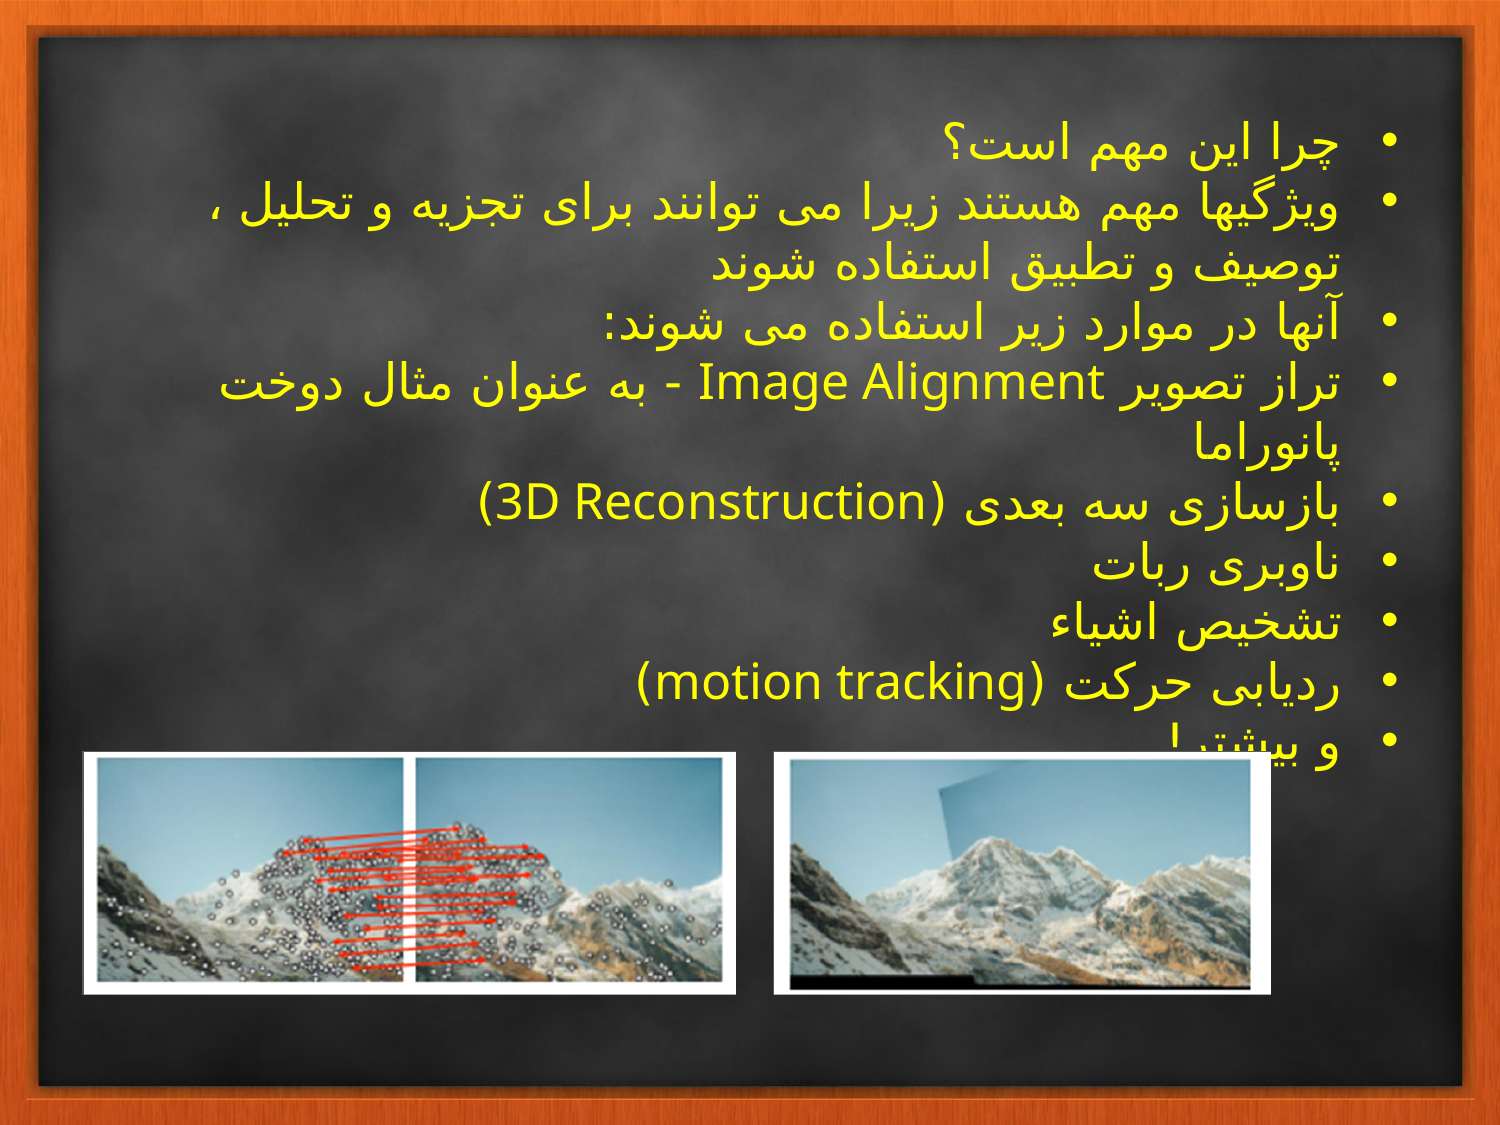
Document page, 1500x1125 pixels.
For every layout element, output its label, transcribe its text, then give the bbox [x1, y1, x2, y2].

text_box چرا این مهم است؟ ویژگیها مهم هستند زیرا می توانند برای تجزیه و تحلیل ، توصیف و تطبیق استفاده شوند آنها در موارد زیر استفاده می شوند: تراز تصویر Image Alignment - به عنوان مثال دوخت پانوراما بازسازی سه بعدی (3D Reconstruction) ناوبری ربات تشخیص اشیاء ردیابی حرکت (motion tracking) و بیشتر! [78, 101, 1414, 777]
picture [0, 0, 1500, 1125]
